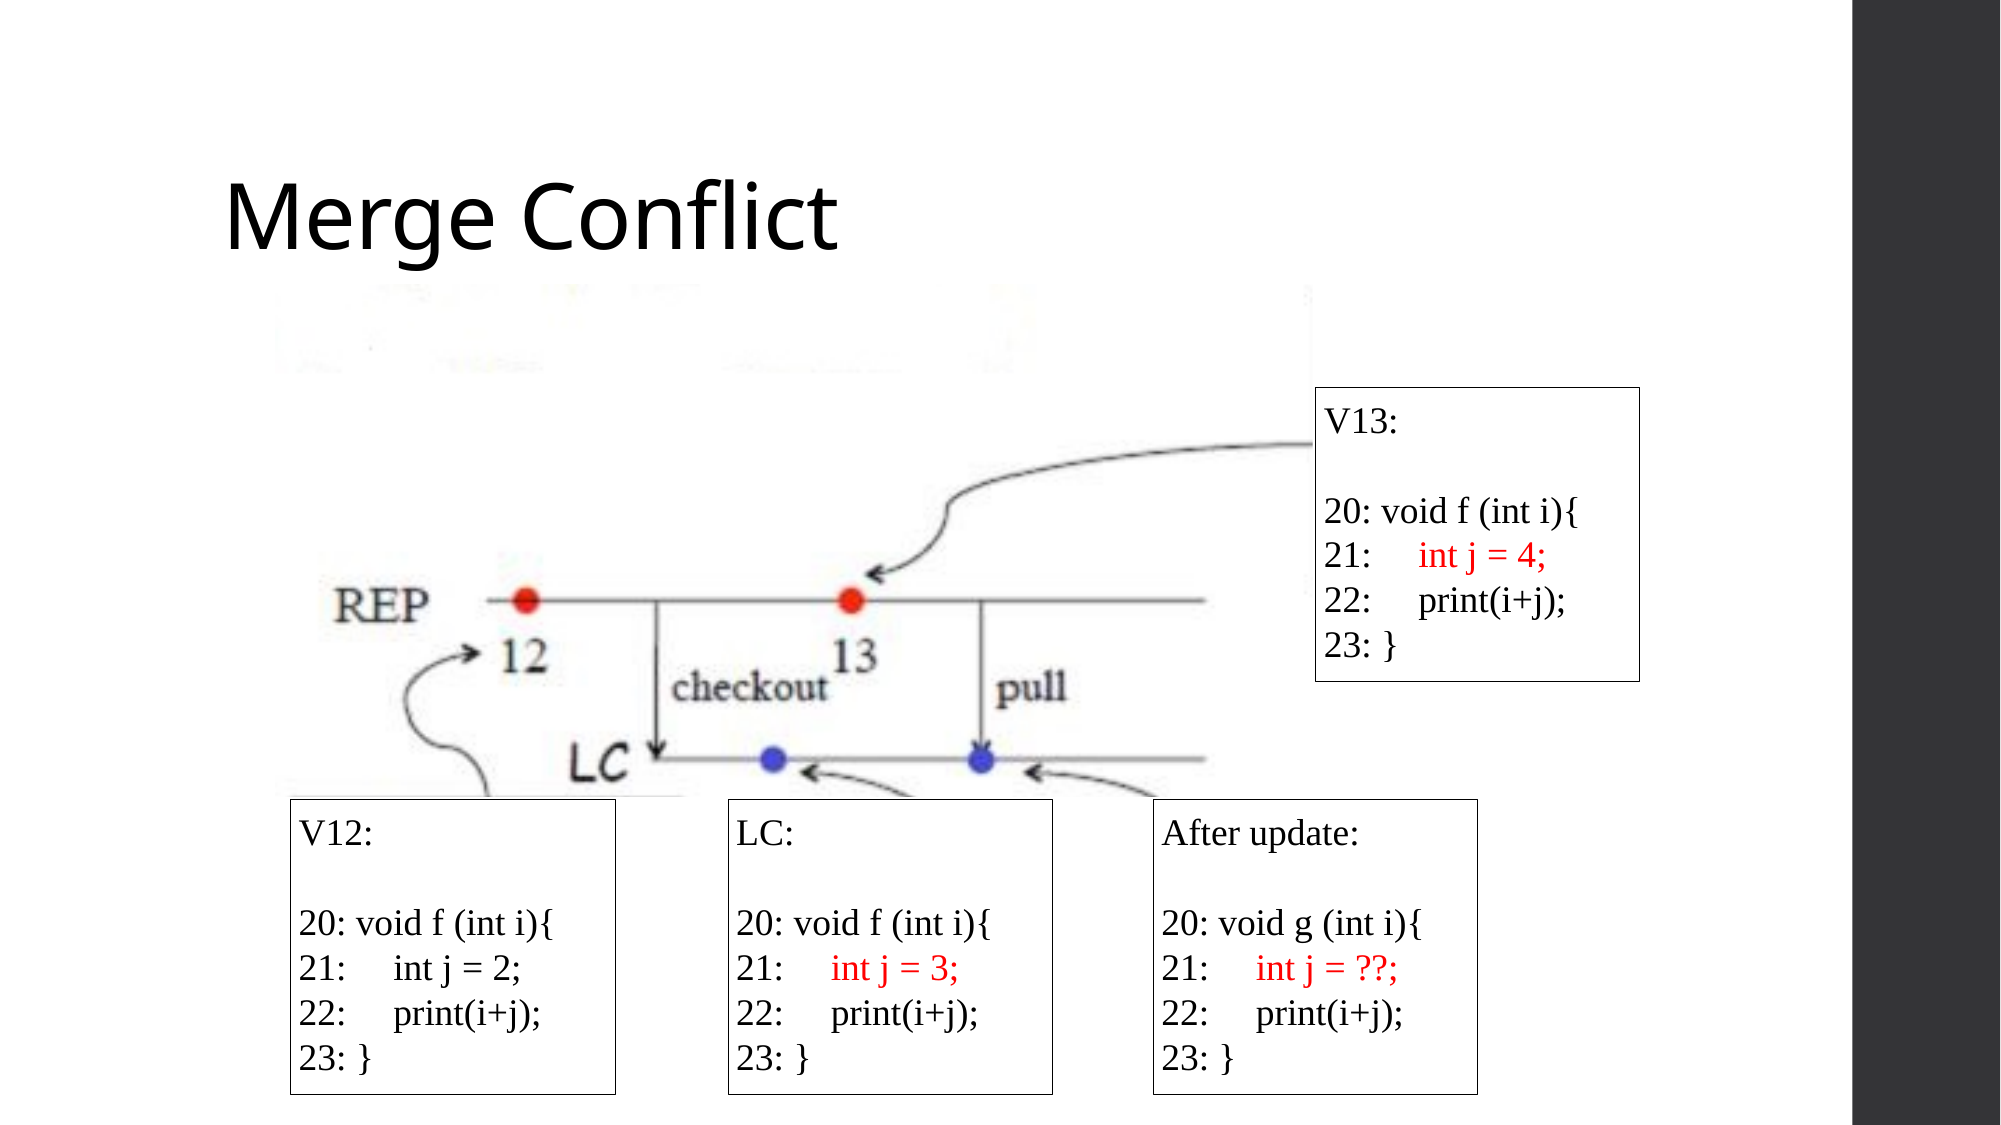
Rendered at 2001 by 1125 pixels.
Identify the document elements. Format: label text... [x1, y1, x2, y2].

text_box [1312, 383, 1643, 685]
title Merge Conflict [206, 60, 1797, 278]
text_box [287, 796, 618, 1098]
picture [274, 283, 1313, 797]
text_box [1149, 796, 1481, 1098]
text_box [724, 796, 1056, 1098]
